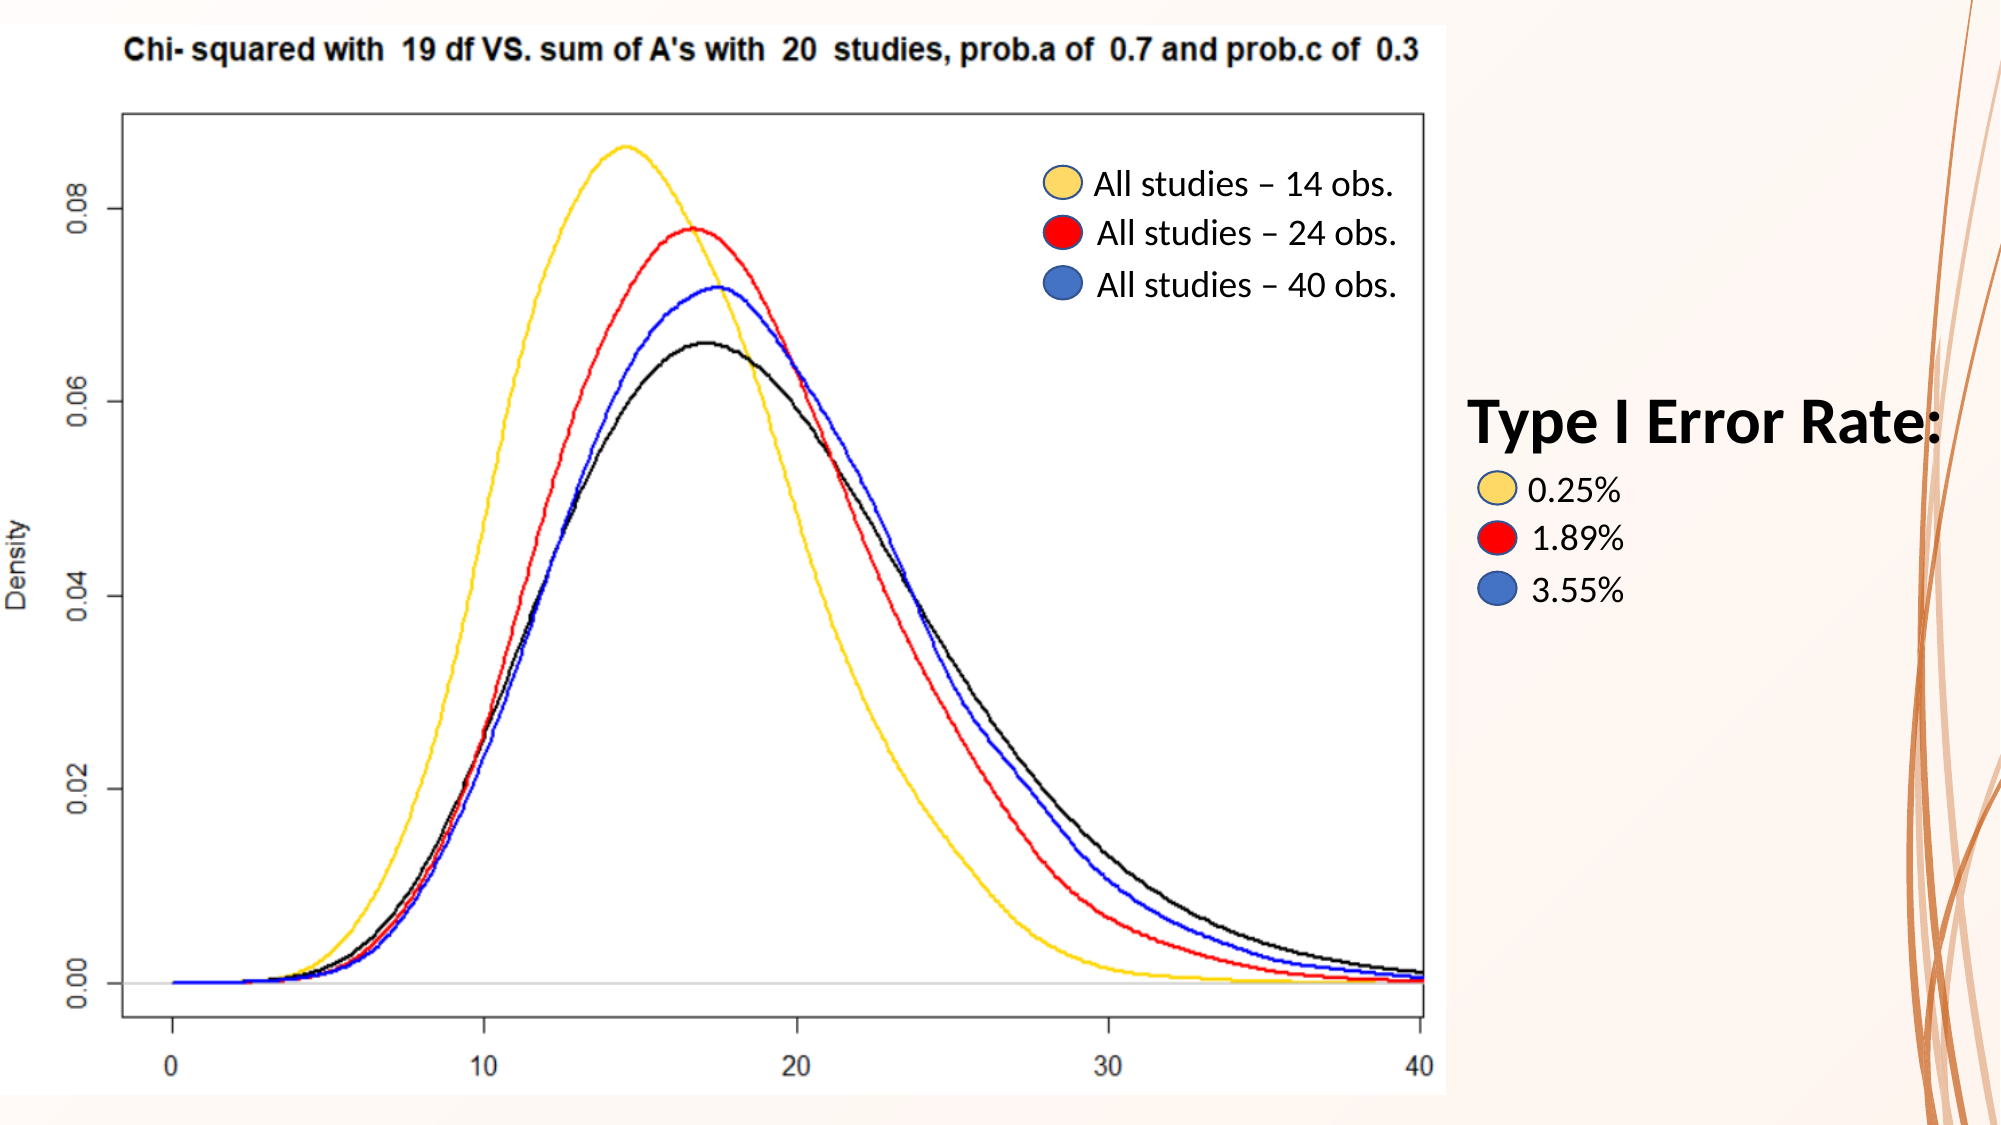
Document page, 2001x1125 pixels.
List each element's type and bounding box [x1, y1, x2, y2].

text_box [1043, 152, 1476, 314]
picture [0, 25, 1446, 1095]
text_box [1444, 369, 1967, 619]
